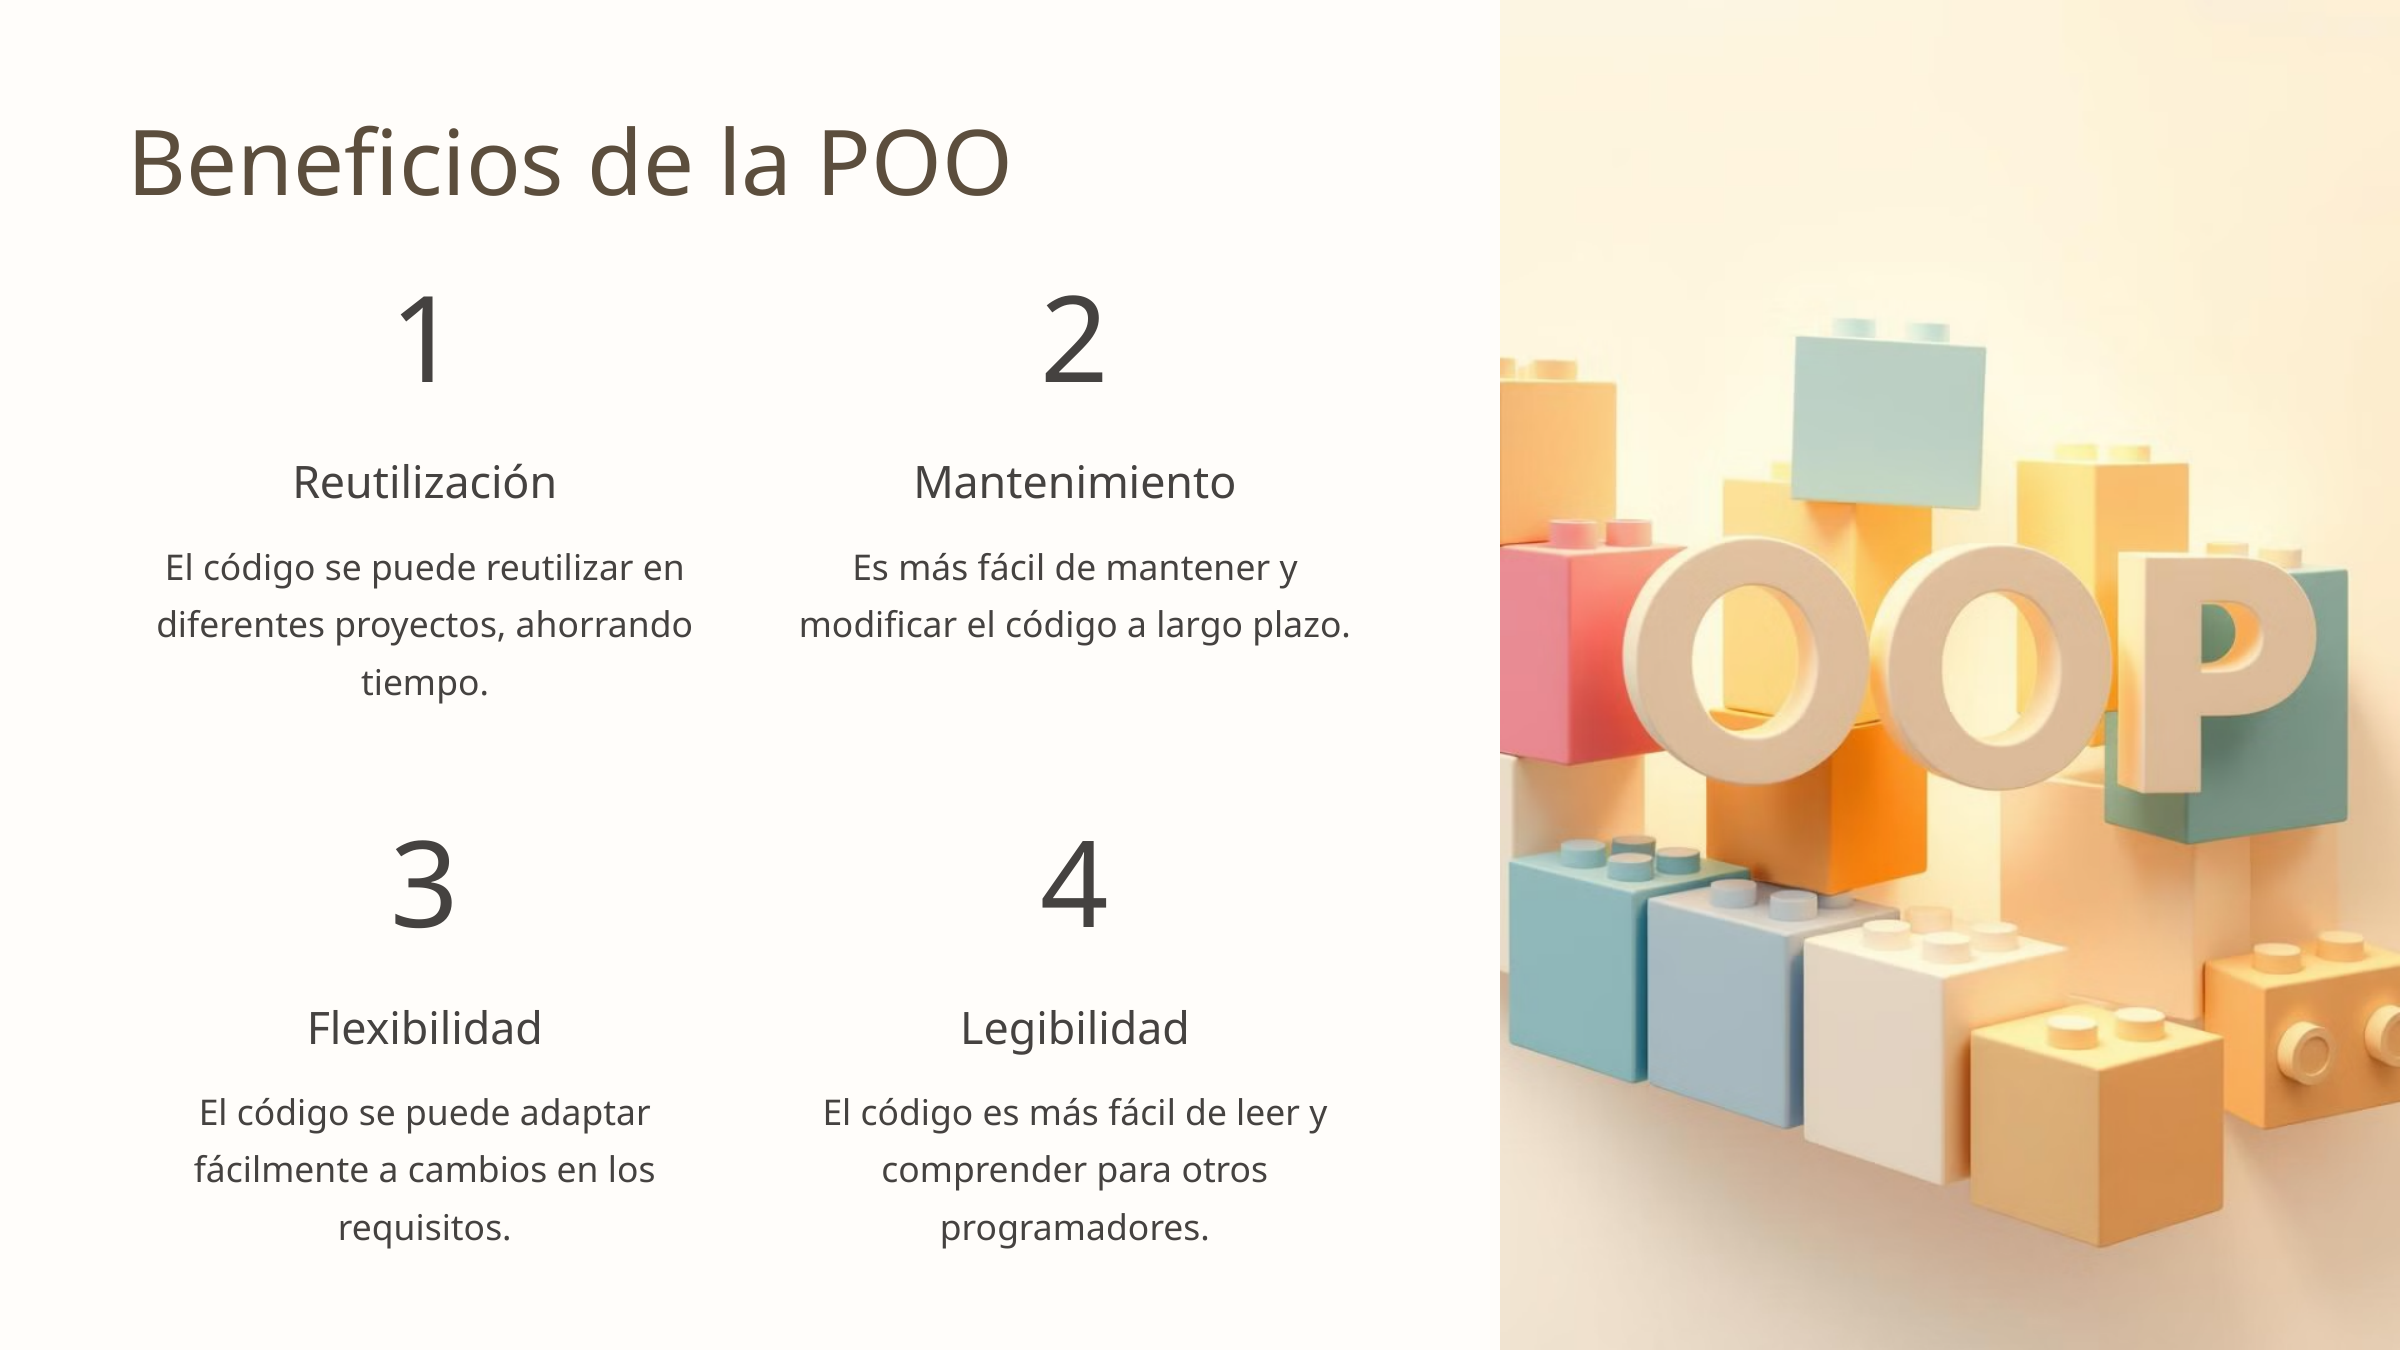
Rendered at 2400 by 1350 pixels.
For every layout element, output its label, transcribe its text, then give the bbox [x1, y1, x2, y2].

text_box Flexibilidad [197, 996, 653, 1054]
text_box 2 [777, 286, 1373, 407]
text_box Mantenimiento [847, 451, 1303, 509]
text_box Es más fácil de mantener y modificar el código a largo plazo. [777, 530, 1373, 647]
text_box El código se puede adaptar fácilmente a cambios en los requisitos. [127, 1075, 723, 1250]
text_box Beneficios de la POO [127, 100, 1118, 214]
text_box Reutilización [197, 451, 653, 509]
text_box 3 [127, 831, 723, 952]
text_box El código es más fácil de leer y comprender para otros programadores. [777, 1075, 1373, 1250]
text_box 1 [127, 286, 723, 407]
text_box El código se puede reutilizar en diferentes proyectos, ahorrando tiempo. [127, 530, 723, 705]
text_box 4 [777, 831, 1373, 952]
text_box Legibilidad [847, 996, 1303, 1054]
picture [1499, 0, 2400, 1350]
